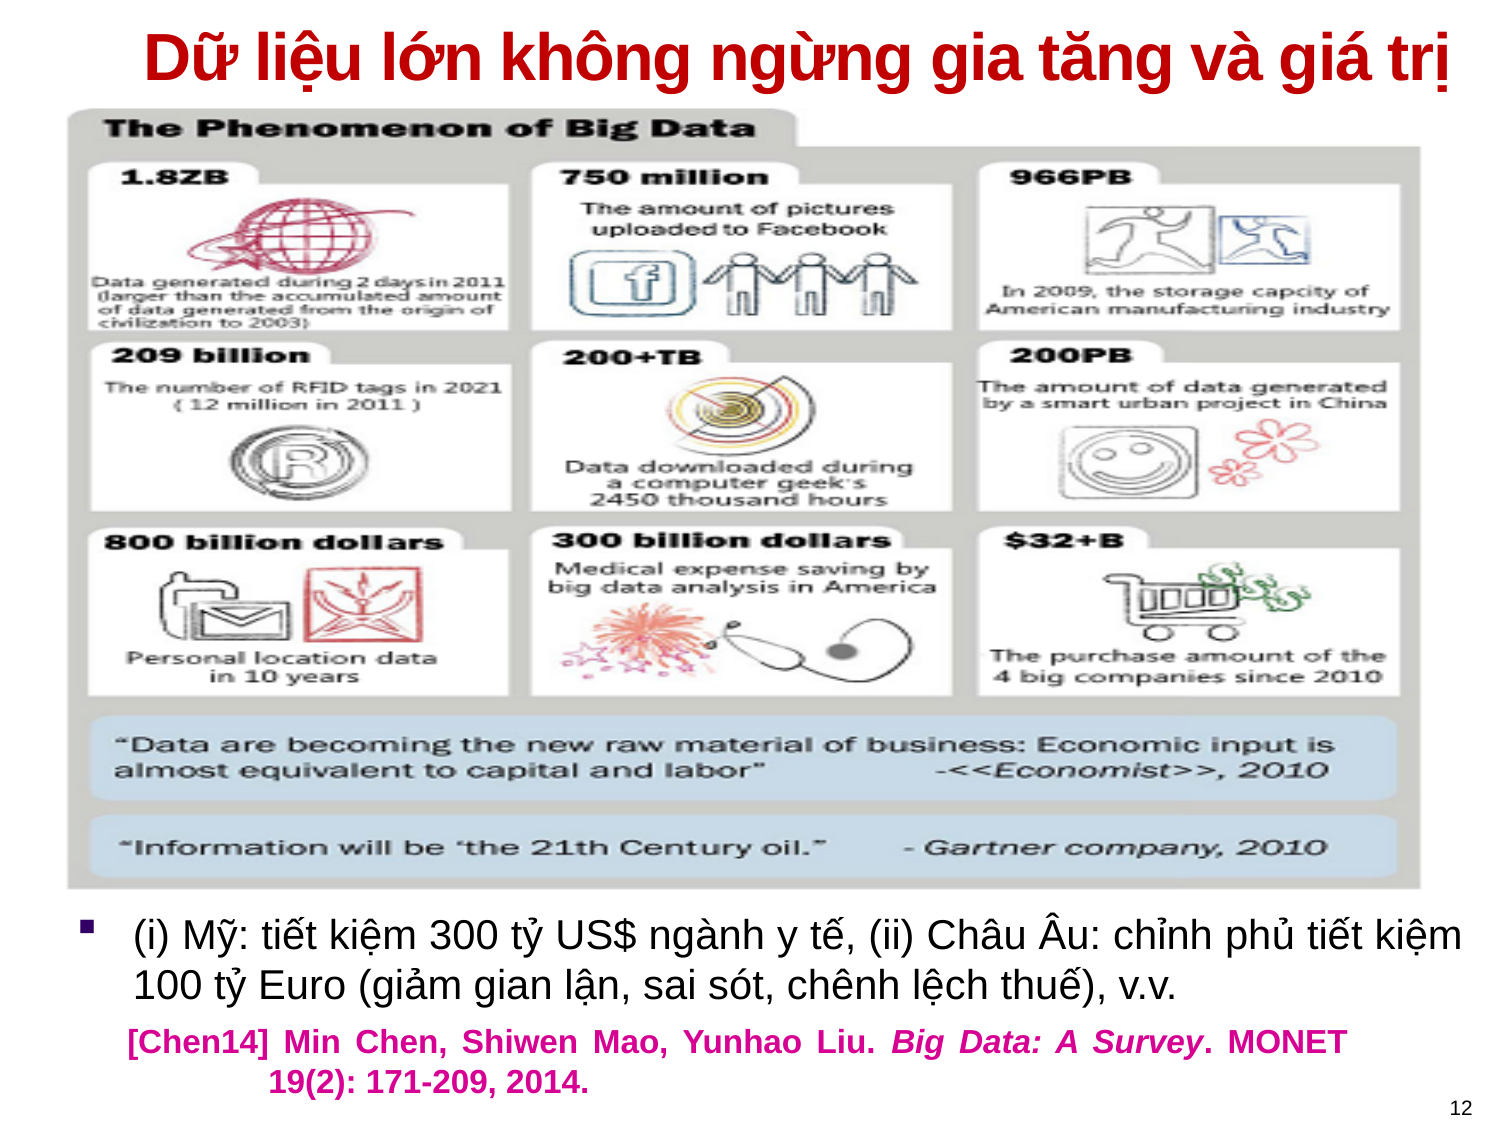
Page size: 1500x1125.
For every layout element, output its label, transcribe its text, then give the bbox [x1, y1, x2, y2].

title Dữ liệu lớn không ngừng gia tăng và giá trị [129, 0, 1500, 102]
text_box [Chen14] Min Chen, Shiwen Mao, Yunhao Liu. Big Data: A Survey. MONET 19(2): 171-209, 2014. [112, 1012, 1363, 1107]
picture [62, 107, 1426, 898]
slide_number 12 [1137, 1087, 1488, 1125]
list (i) Mỹ: tiết kiệm 300 tỷ US$ ngành y tế, (ii) Châu Âu: chỉnh phủ tiết kiệm 100 tỷ Euro (giảm gian lận, sai sót, chênh lệch thuế), v.v. [27, 900, 1478, 1010]
